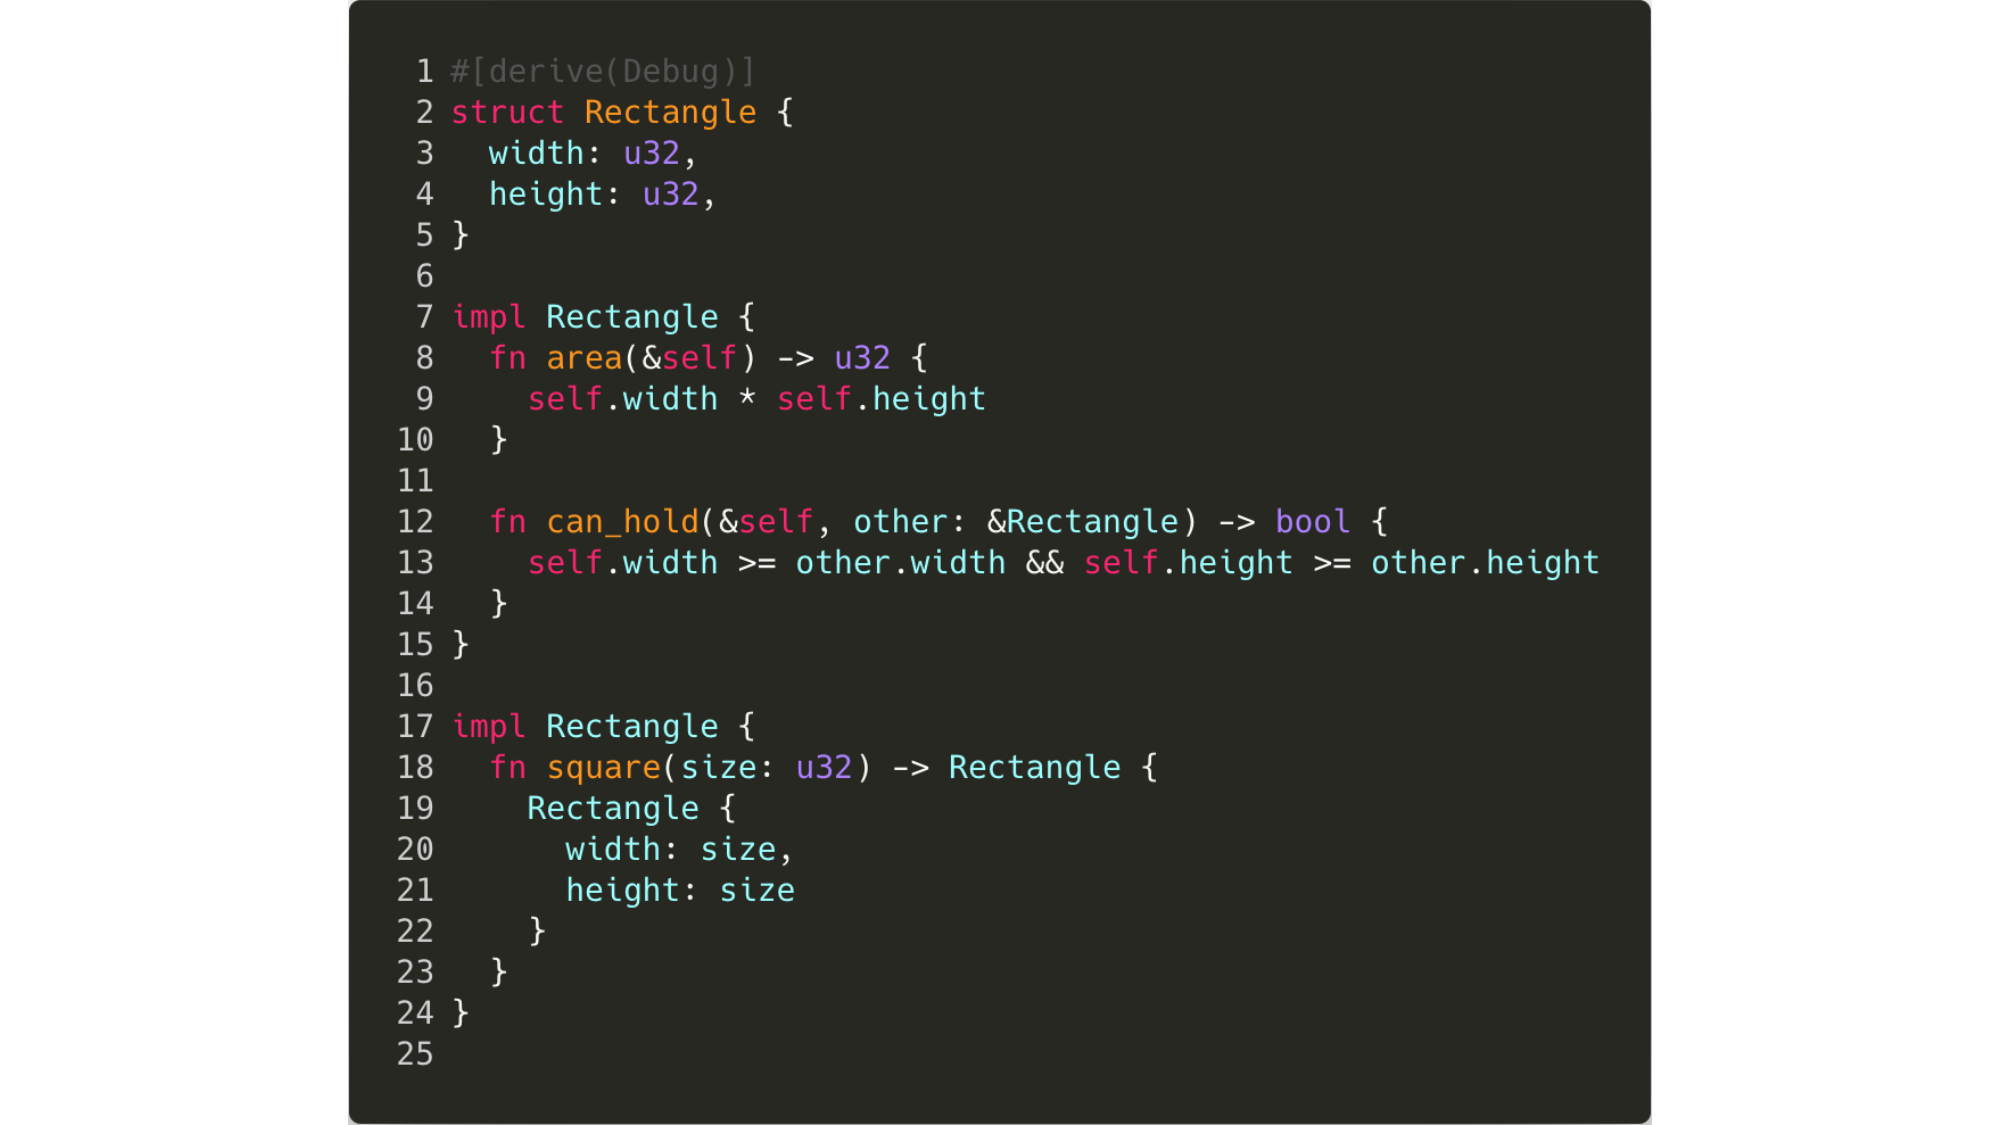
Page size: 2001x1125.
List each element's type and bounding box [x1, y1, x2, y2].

picture [348, 0, 1652, 1125]
